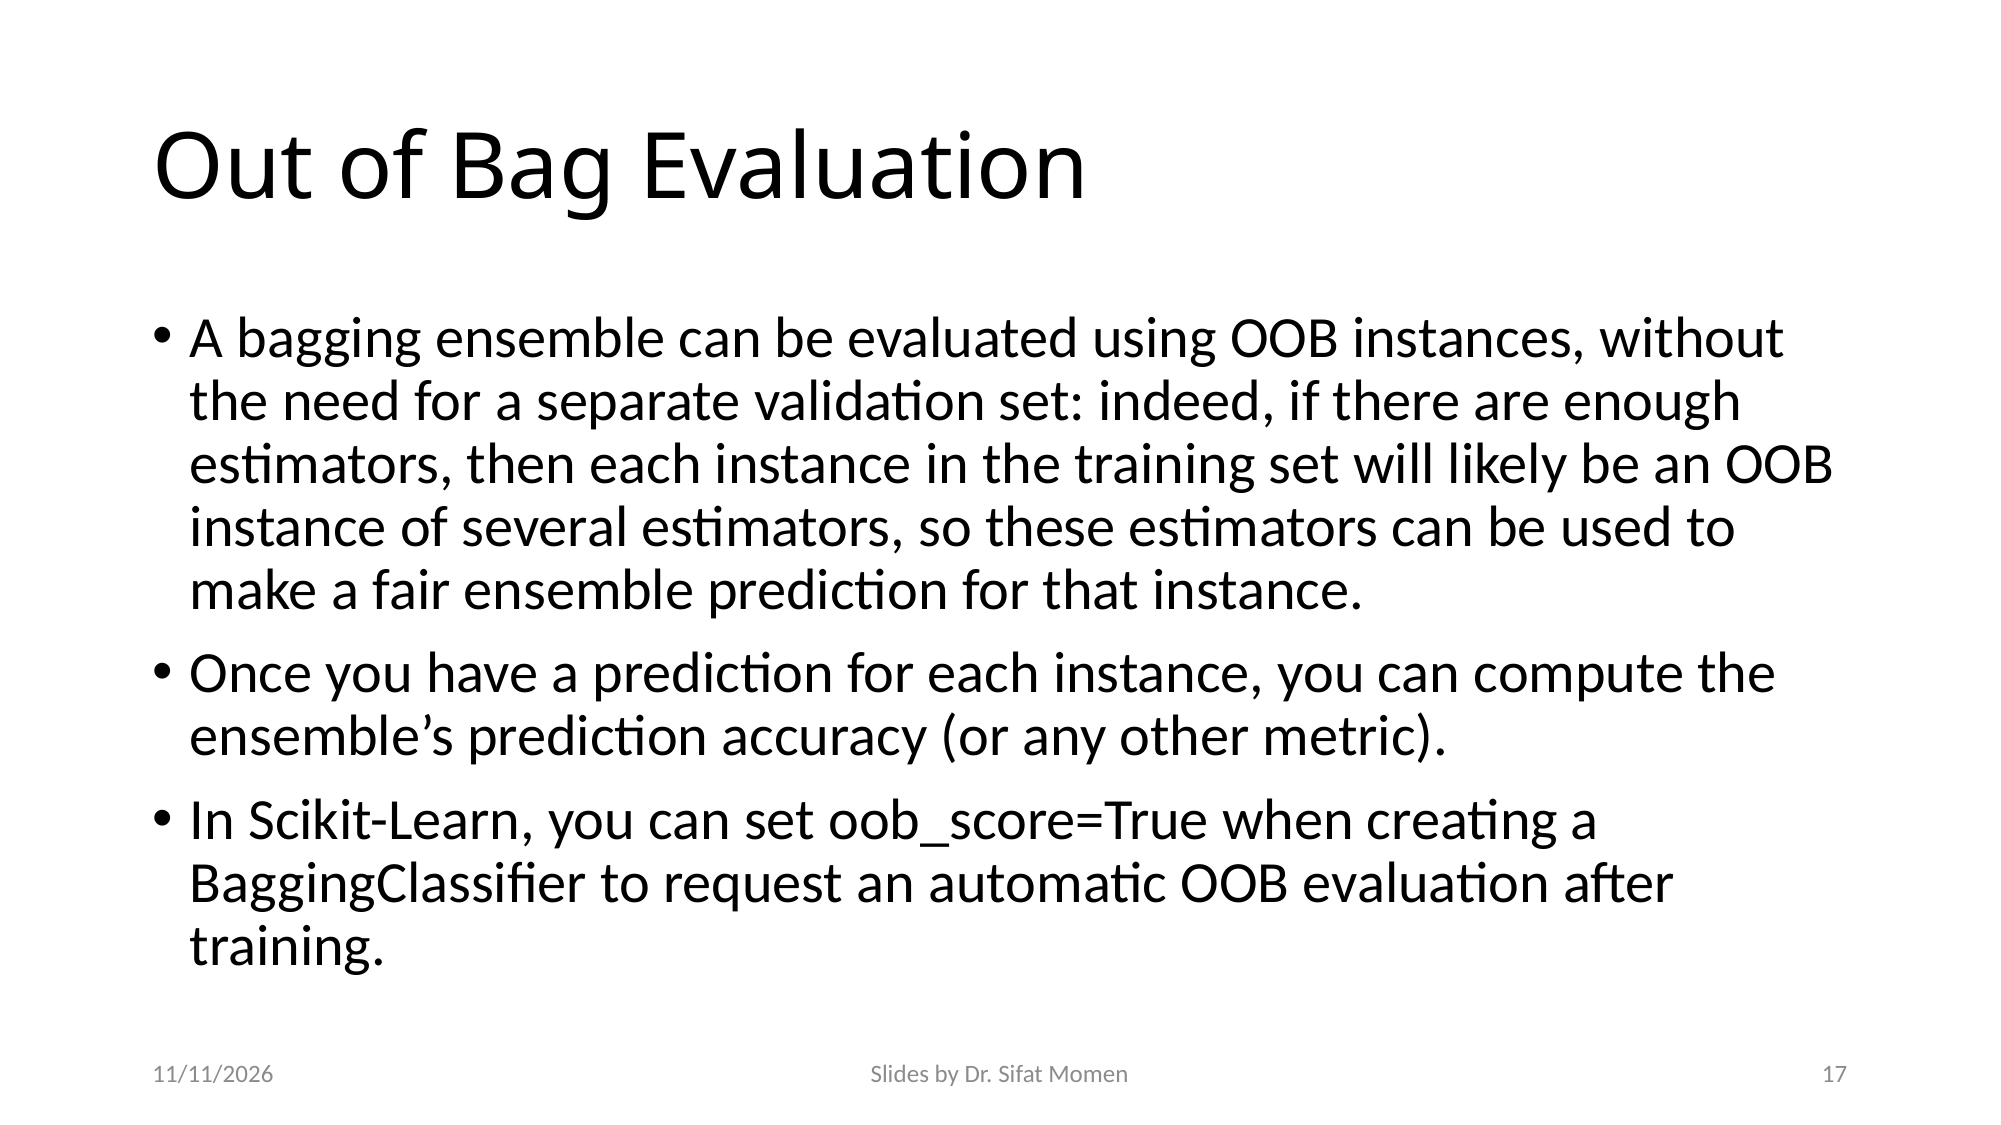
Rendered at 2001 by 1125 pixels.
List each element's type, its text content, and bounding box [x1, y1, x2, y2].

slide_number 17 [1412, 1042, 1863, 1103]
footer Slides by Dr. Sifat Momen [662, 1042, 1338, 1103]
list A bagging ensemble can be evaluated using OOB instances, without the need for a separate validation set: indeed, if there are enough estimators, then each instance in the training set will likely be an OOB instance of several estimators, so these estimators can be used to make a fair ensemble prediction for that instance. Once you have a prediction for each instance, you can compute the ensemble’s prediction accuracy (or any other metric). In Scikit-Learn, you can set oob_score=True when creating a BaggingClassifier to request an automatic OOB evaluation after training. [137, 299, 1863, 1014]
title Out of Bag Evaluation [137, 59, 1863, 278]
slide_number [137, 1042, 588, 1103]
